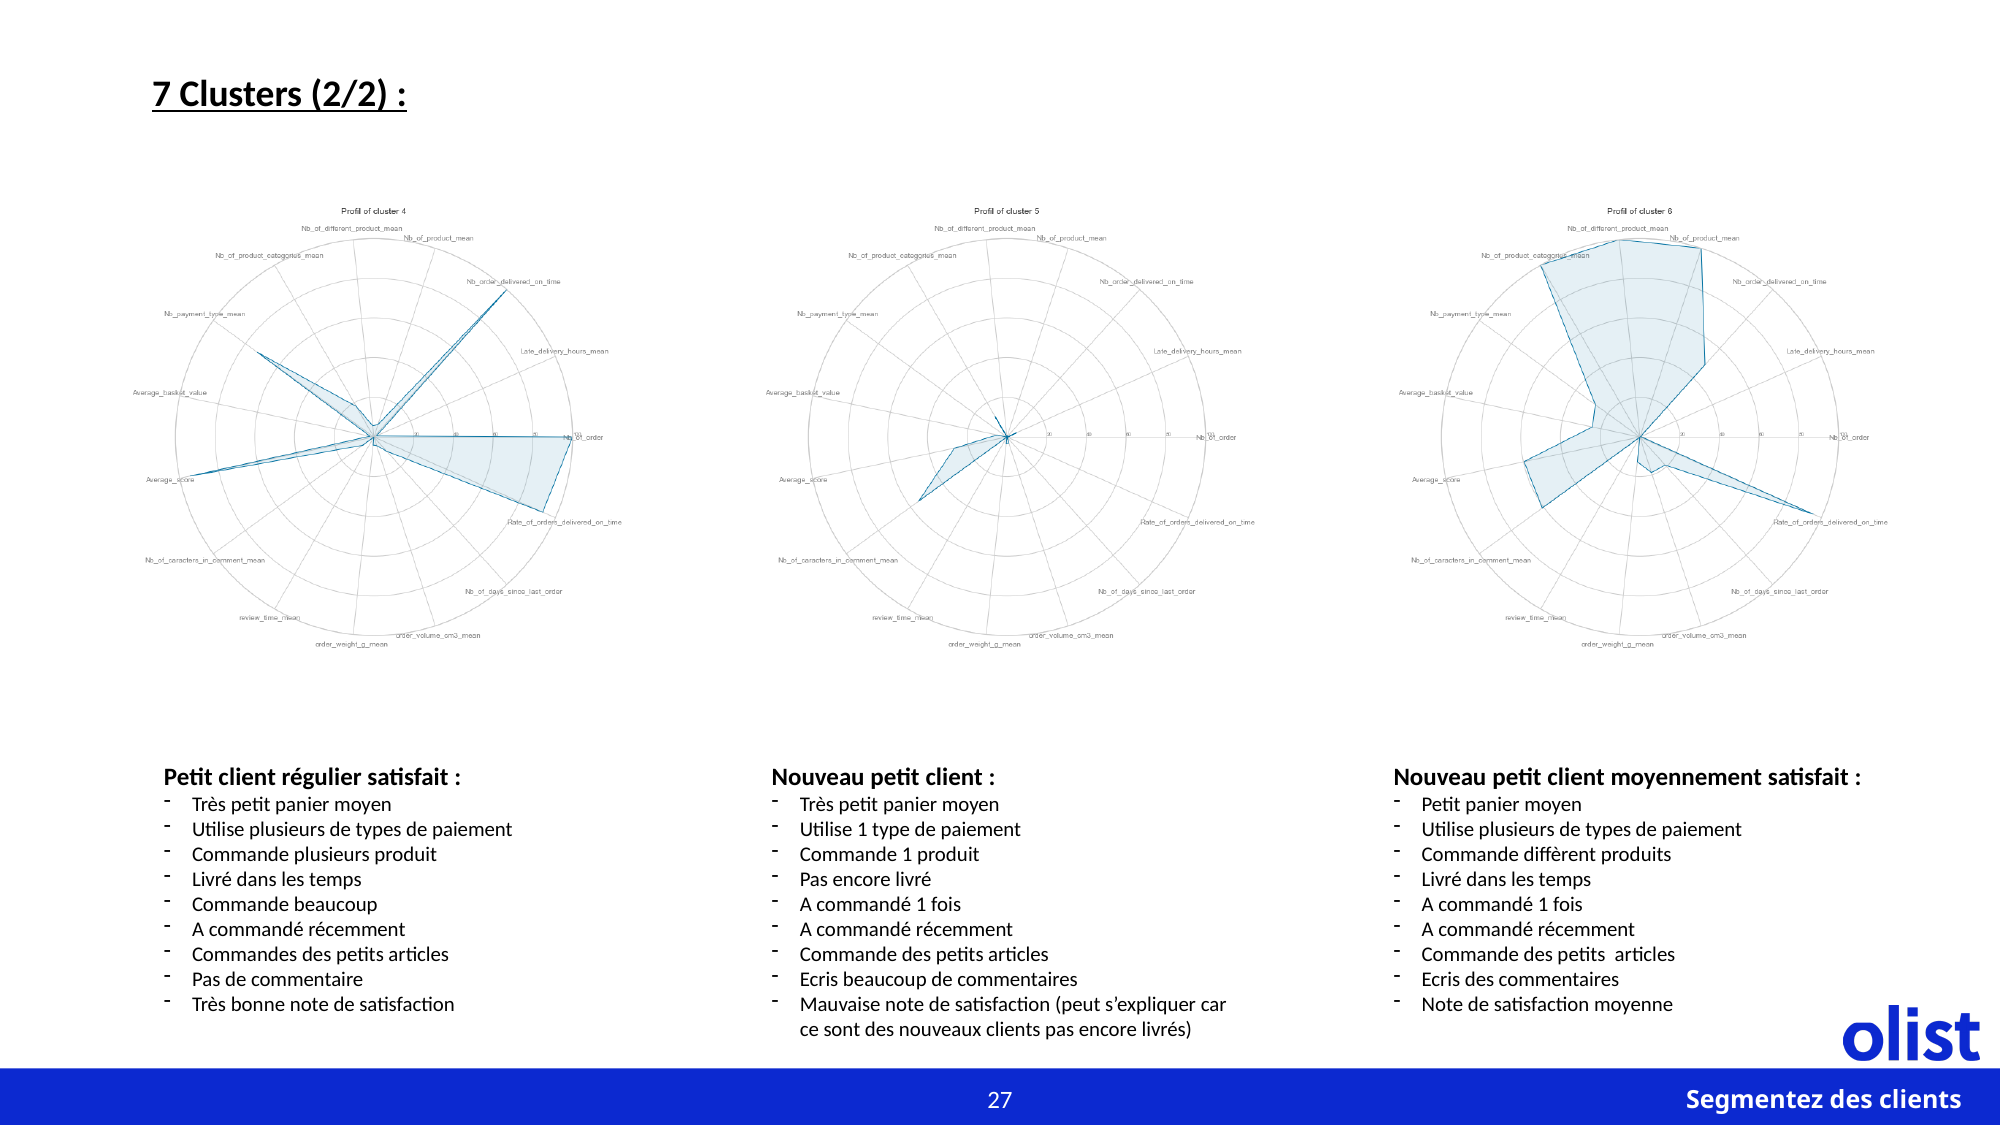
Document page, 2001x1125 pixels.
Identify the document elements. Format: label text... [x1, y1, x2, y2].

text_box Nouveau petit client : Très petit panier moyen Utilise 1 type de paiement Commande 1 produit Pas encore livré A commandé 1 fois A commandé récemment Commande des petits articles Ecris beaucoup de commentaires Mauvaise note de satisfaction (peut s’expliquer car ce sont des nouveaux clients pas encore livrés) [756, 753, 1243, 1048]
picture [737, 175, 1263, 701]
picture [1843, 1005, 1980, 1061]
text_box Petit client régulier satisfait : Très petit panier moyen Utilise plusieurs de types de paiement Commande plusieurs produit Livré dans les temps Commande beaucoup A commandé récemment Commandes des petits articles Pas de commentaire Très bonne note de satisfaction [149, 753, 585, 1023]
text_box Nouveau petit client moyennement satisfait : Petit panier moyen Utilise plusieurs de types de paiement Commande diffèrent produits Livré dans les temps A commandé 1 fois A commandé récemment Commande des petits articles Ecris des commentaires Note de satisfaction moyenne [1378, 753, 1888, 1023]
picture [1370, 175, 1896, 701]
text_box 7 Clusters (2/2) : [137, 62, 1225, 122]
picture [104, 175, 630, 701]
slide_number 27 [774, 1068, 1225, 1125]
